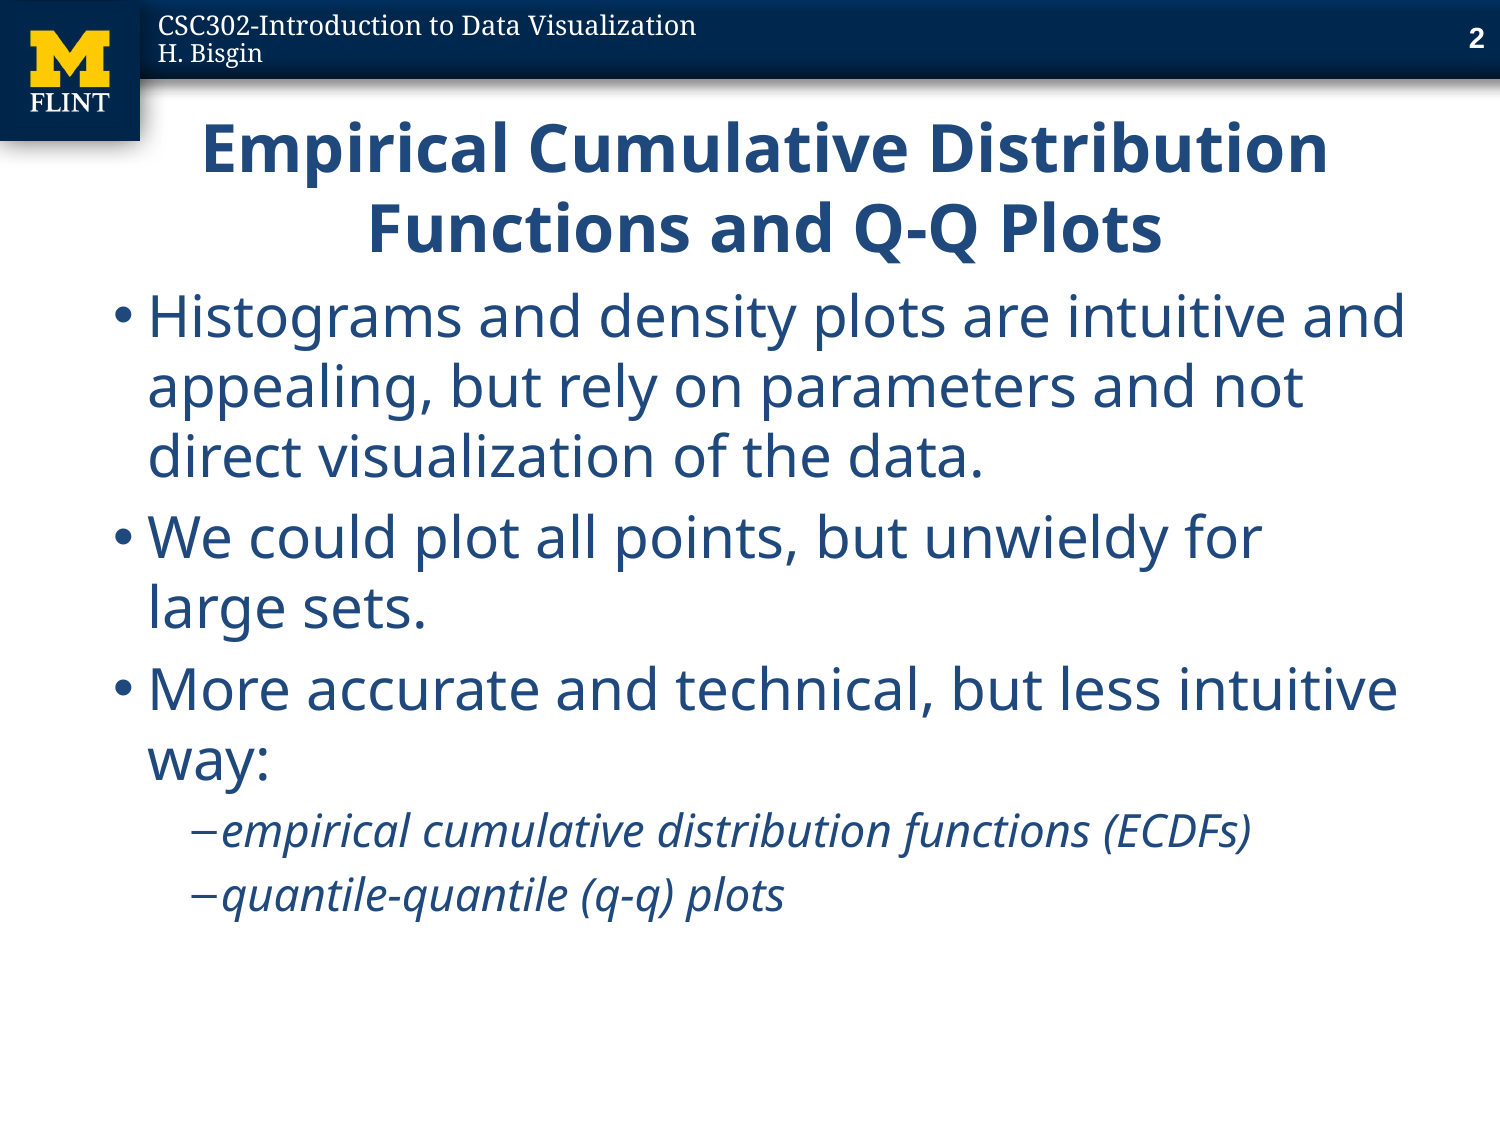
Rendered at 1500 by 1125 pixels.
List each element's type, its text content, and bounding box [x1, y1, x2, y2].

picture [0, 0, 1500, 1122]
title Empirical Cumulative Distribution Functions and Q-Q Plots [73, 109, 1457, 263]
slide_number 2 [1149, 6, 1500, 67]
list Histograms and density plots are intuitive and appealing, but rely on parameters and not direct visualization of the data. We could plot all points, but unwieldy for large sets. More accurate and technical, but less intuitive way: empirical cumulative distribution functions (ECDFs) quantile-quantile (q-q) plots [75, 269, 1425, 990]
